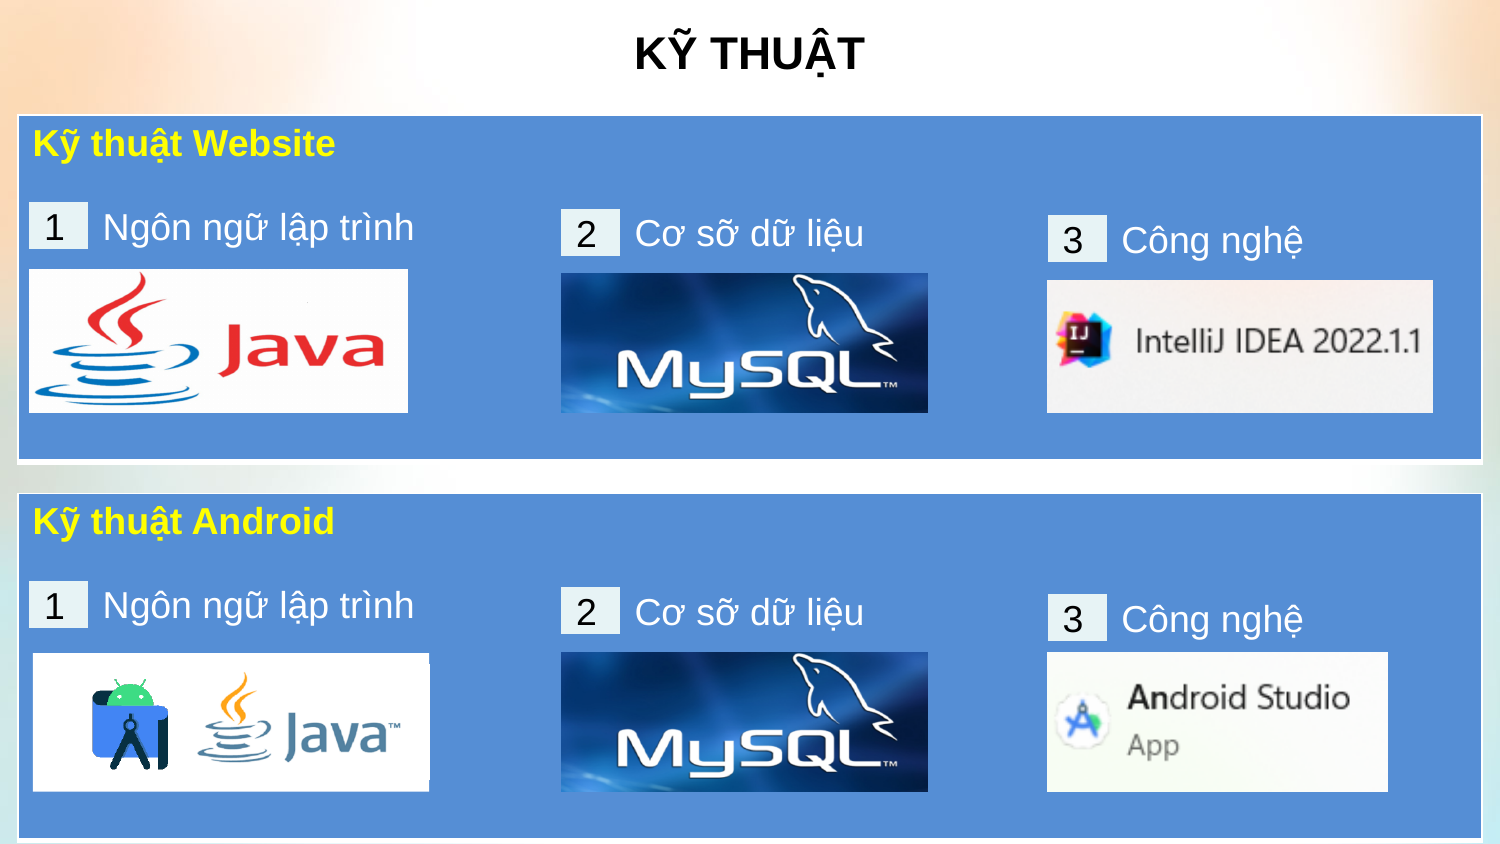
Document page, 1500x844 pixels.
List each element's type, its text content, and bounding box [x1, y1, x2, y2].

table_header Kỹ thuật Android [19, 494, 1481, 838]
picture [0, 0, 1500, 844]
text_box Ngôn ngữ lập trình [88, 573, 434, 634]
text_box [29, 201, 89, 250]
text_box Cơ sỡ dữ liệu [620, 201, 908, 262]
text_box [206, 787, 430, 792]
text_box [561, 208, 621, 256]
text_box Công nghệ [1106, 587, 1395, 647]
table_header Kỹ thuật Website [19, 116, 1481, 459]
text_box Cơ sỡ dữ liệu [620, 580, 908, 641]
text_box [29, 580, 89, 629]
text_box [204, 653, 430, 663]
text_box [561, 586, 621, 635]
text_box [1047, 214, 1108, 263]
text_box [1047, 593, 1108, 642]
text_box Công nghệ [1106, 208, 1395, 269]
text_box KỸ THUẬT [235, 15, 1265, 86]
text_box [32, 653, 54, 792]
text_box Ngôn ngữ lập trình [88, 195, 434, 255]
